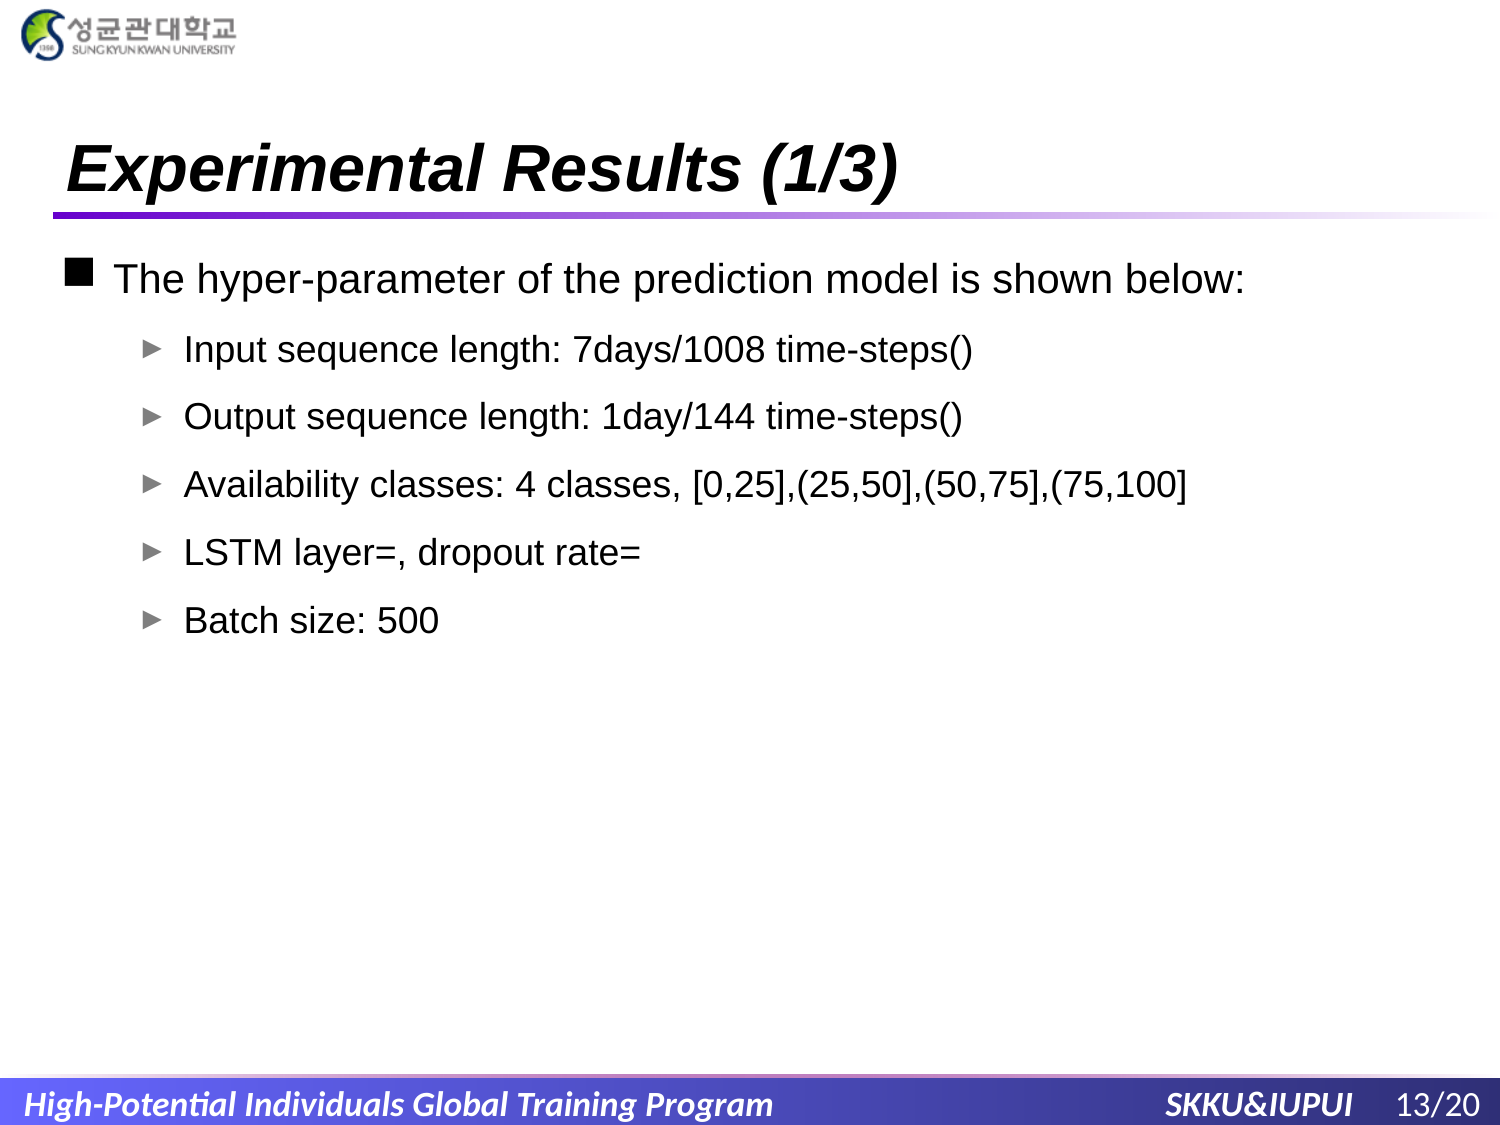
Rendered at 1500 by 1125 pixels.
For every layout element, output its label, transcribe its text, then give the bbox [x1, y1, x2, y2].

picture [0, 0, 254, 65]
title Experimental Results (1/3) [50, 24, 1463, 213]
